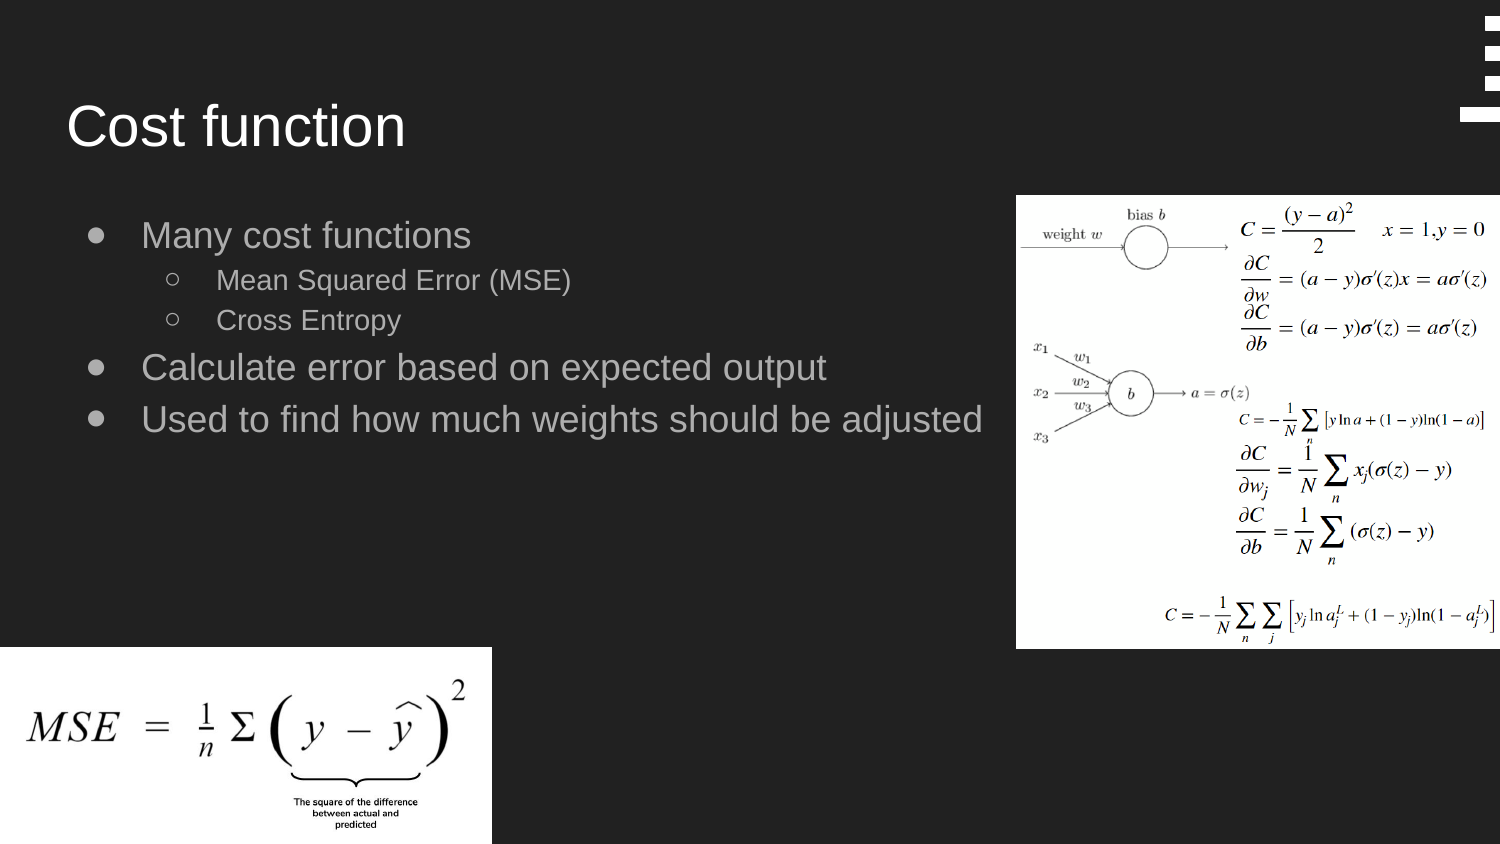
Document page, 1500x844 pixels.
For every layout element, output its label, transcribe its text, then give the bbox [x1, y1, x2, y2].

picture [0, 646, 492, 844]
picture [1016, 195, 1500, 649]
text_box [1460, 107, 1500, 121]
list Many cost functions Mean Squared Error (MSE) Cross Entropy Calculate error based on expected output Used to find how much weights should be adjusted [51, 189, 1449, 750]
text_box [1485, 16, 1500, 31]
title Cost function [51, 72, 1449, 167]
text_box [1485, 46, 1500, 61]
text_box [1485, 77, 1500, 91]
